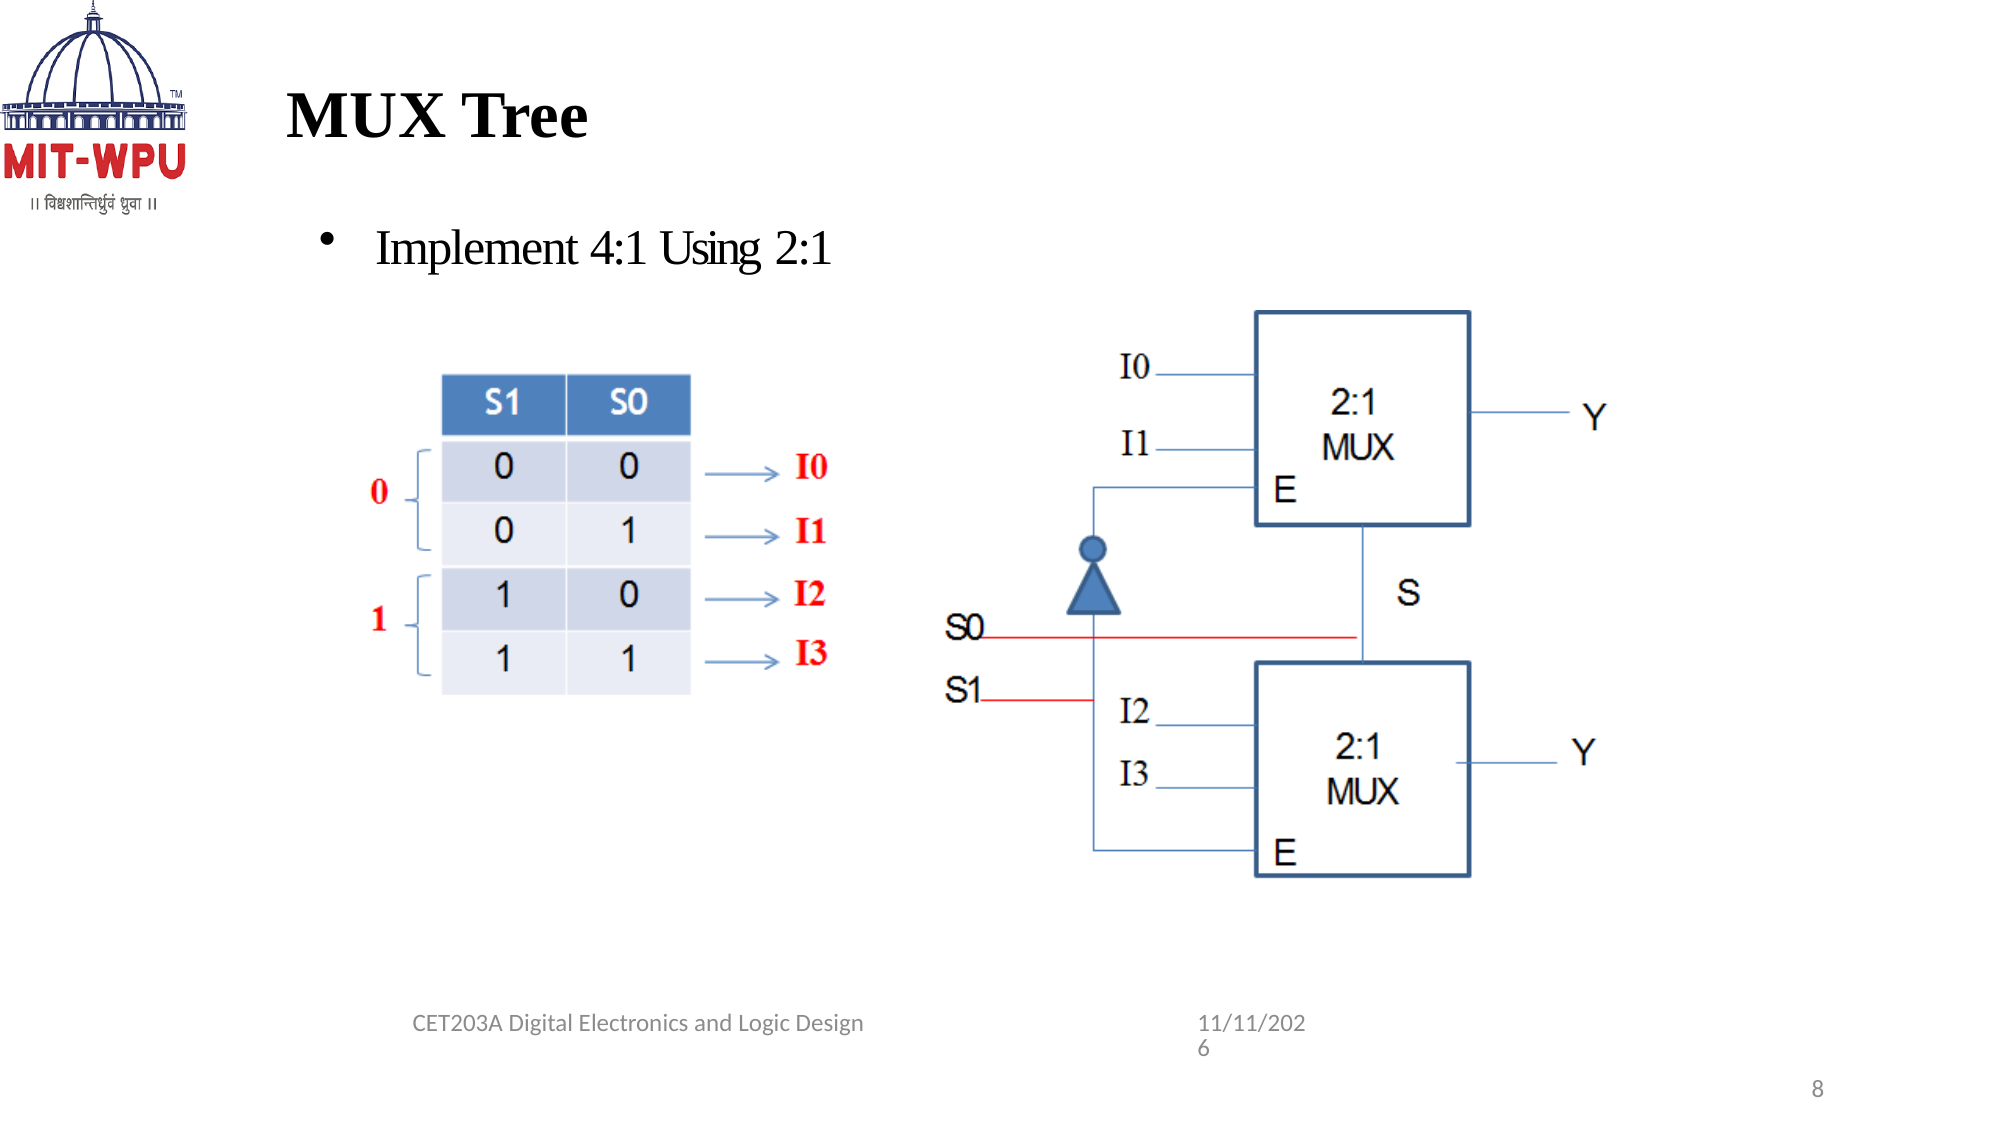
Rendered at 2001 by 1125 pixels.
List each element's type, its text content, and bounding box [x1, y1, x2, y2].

title MUX Tree [284, 15, 1055, 206]
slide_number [1182, 991, 1332, 1051]
picture [347, 310, 1625, 897]
text_box Implement 4:1 Using 2:1 [316, 212, 1450, 275]
picture [0, 0, 209, 216]
slide_number 8 [1624, 1059, 1840, 1120]
footer CET203A Digital Electronics and Logic Design [133, 991, 1145, 1051]
